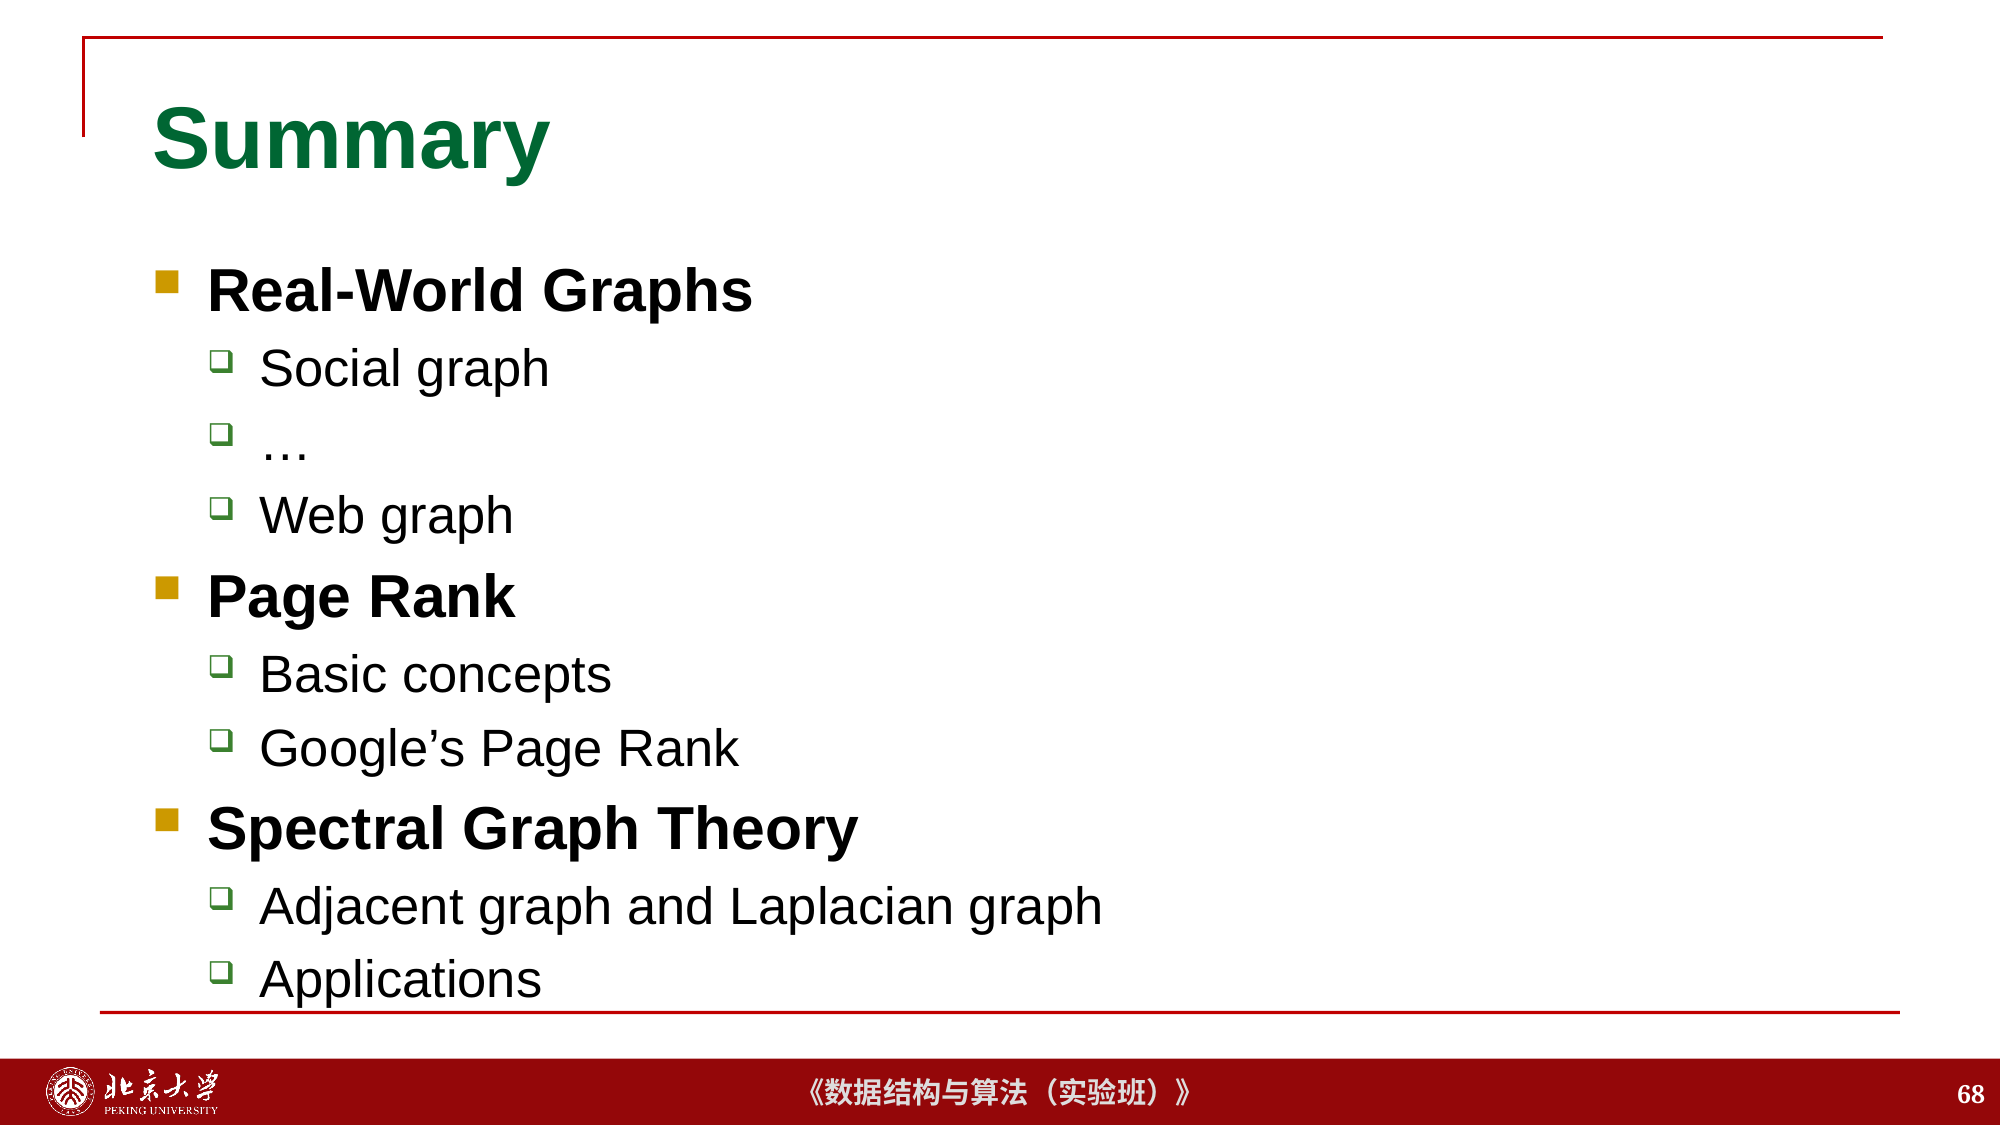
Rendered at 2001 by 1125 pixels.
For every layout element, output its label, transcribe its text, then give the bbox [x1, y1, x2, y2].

picture [46, 1067, 218, 1116]
slide_number 68 [1550, 1065, 2000, 1125]
title Summary [137, 59, 1863, 209]
list Real-World Graphs Social graph … Web graph Page Rank Basic concepts Google’s Page Rank Spectral Graph Theory Adjacent graph and Laplacian graph Applications [137, 243, 1863, 1017]
